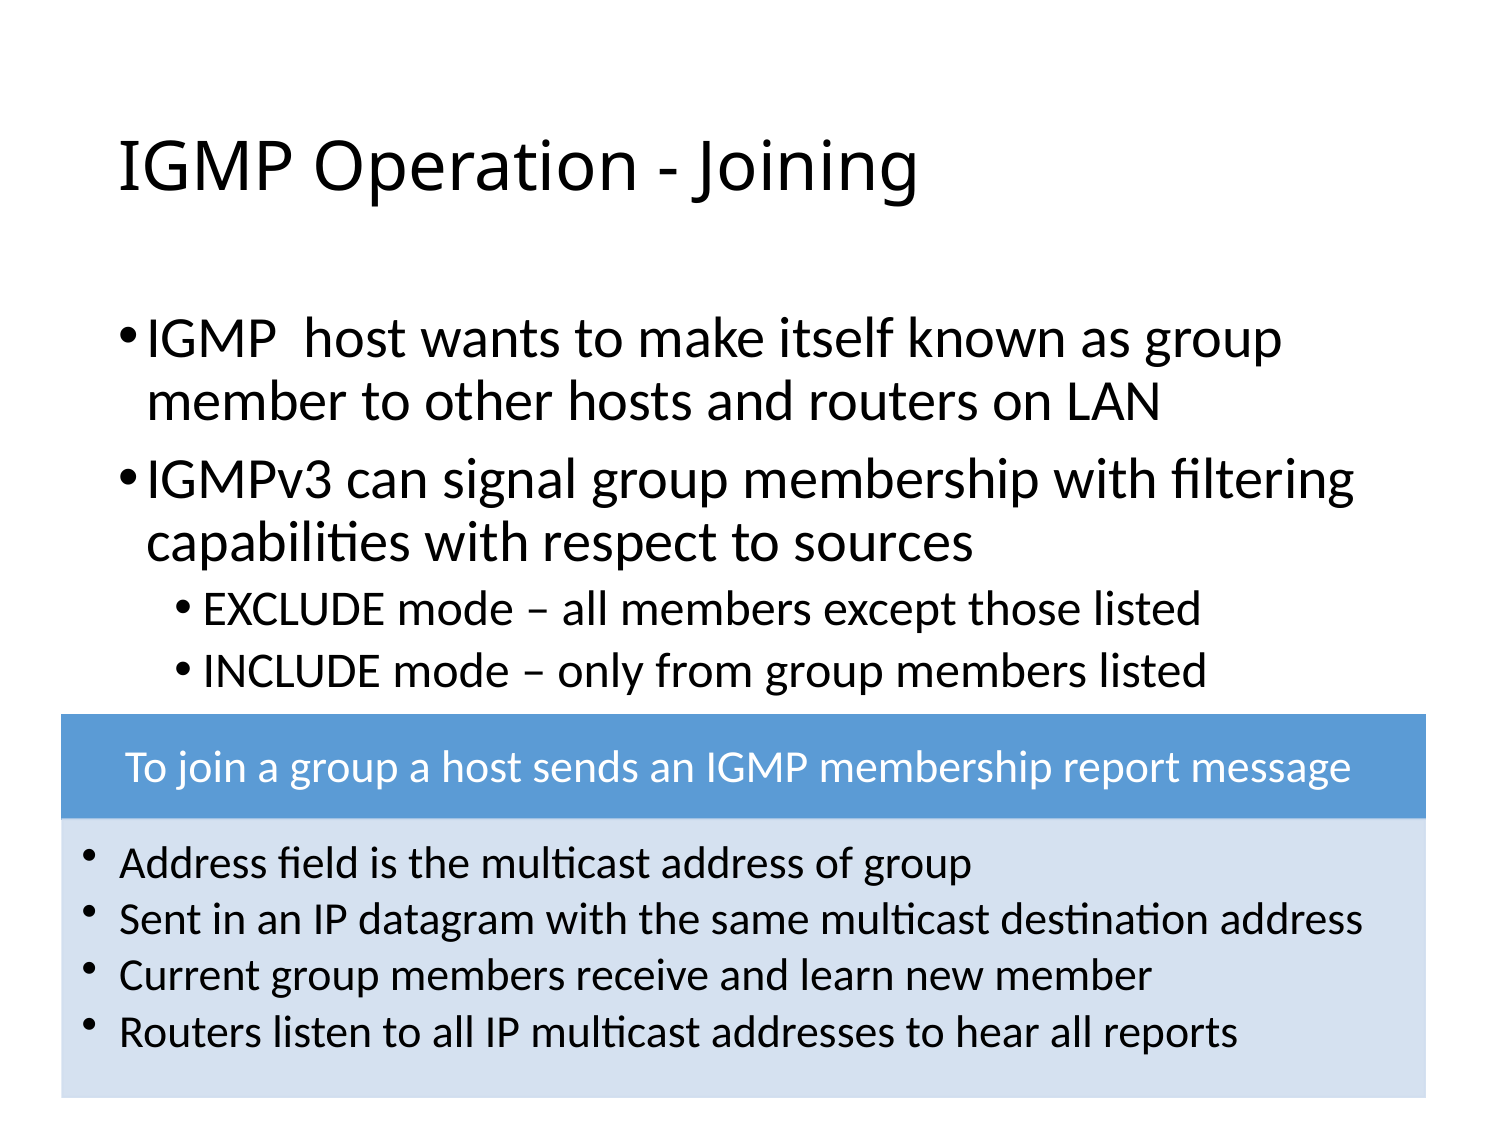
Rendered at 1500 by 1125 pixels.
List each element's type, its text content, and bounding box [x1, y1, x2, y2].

title IGMP Operation - Joining [103, 59, 1397, 278]
list IGMP host wants to make itself known as group member to other hosts and routers on LAN IGMPv3 can signal group membership with filtering capabilities with respect to sources EXCLUDE mode – all members except those listed INCLUDE mode – only from group members listed [103, 299, 1397, 712]
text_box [62, 712, 1425, 1100]
